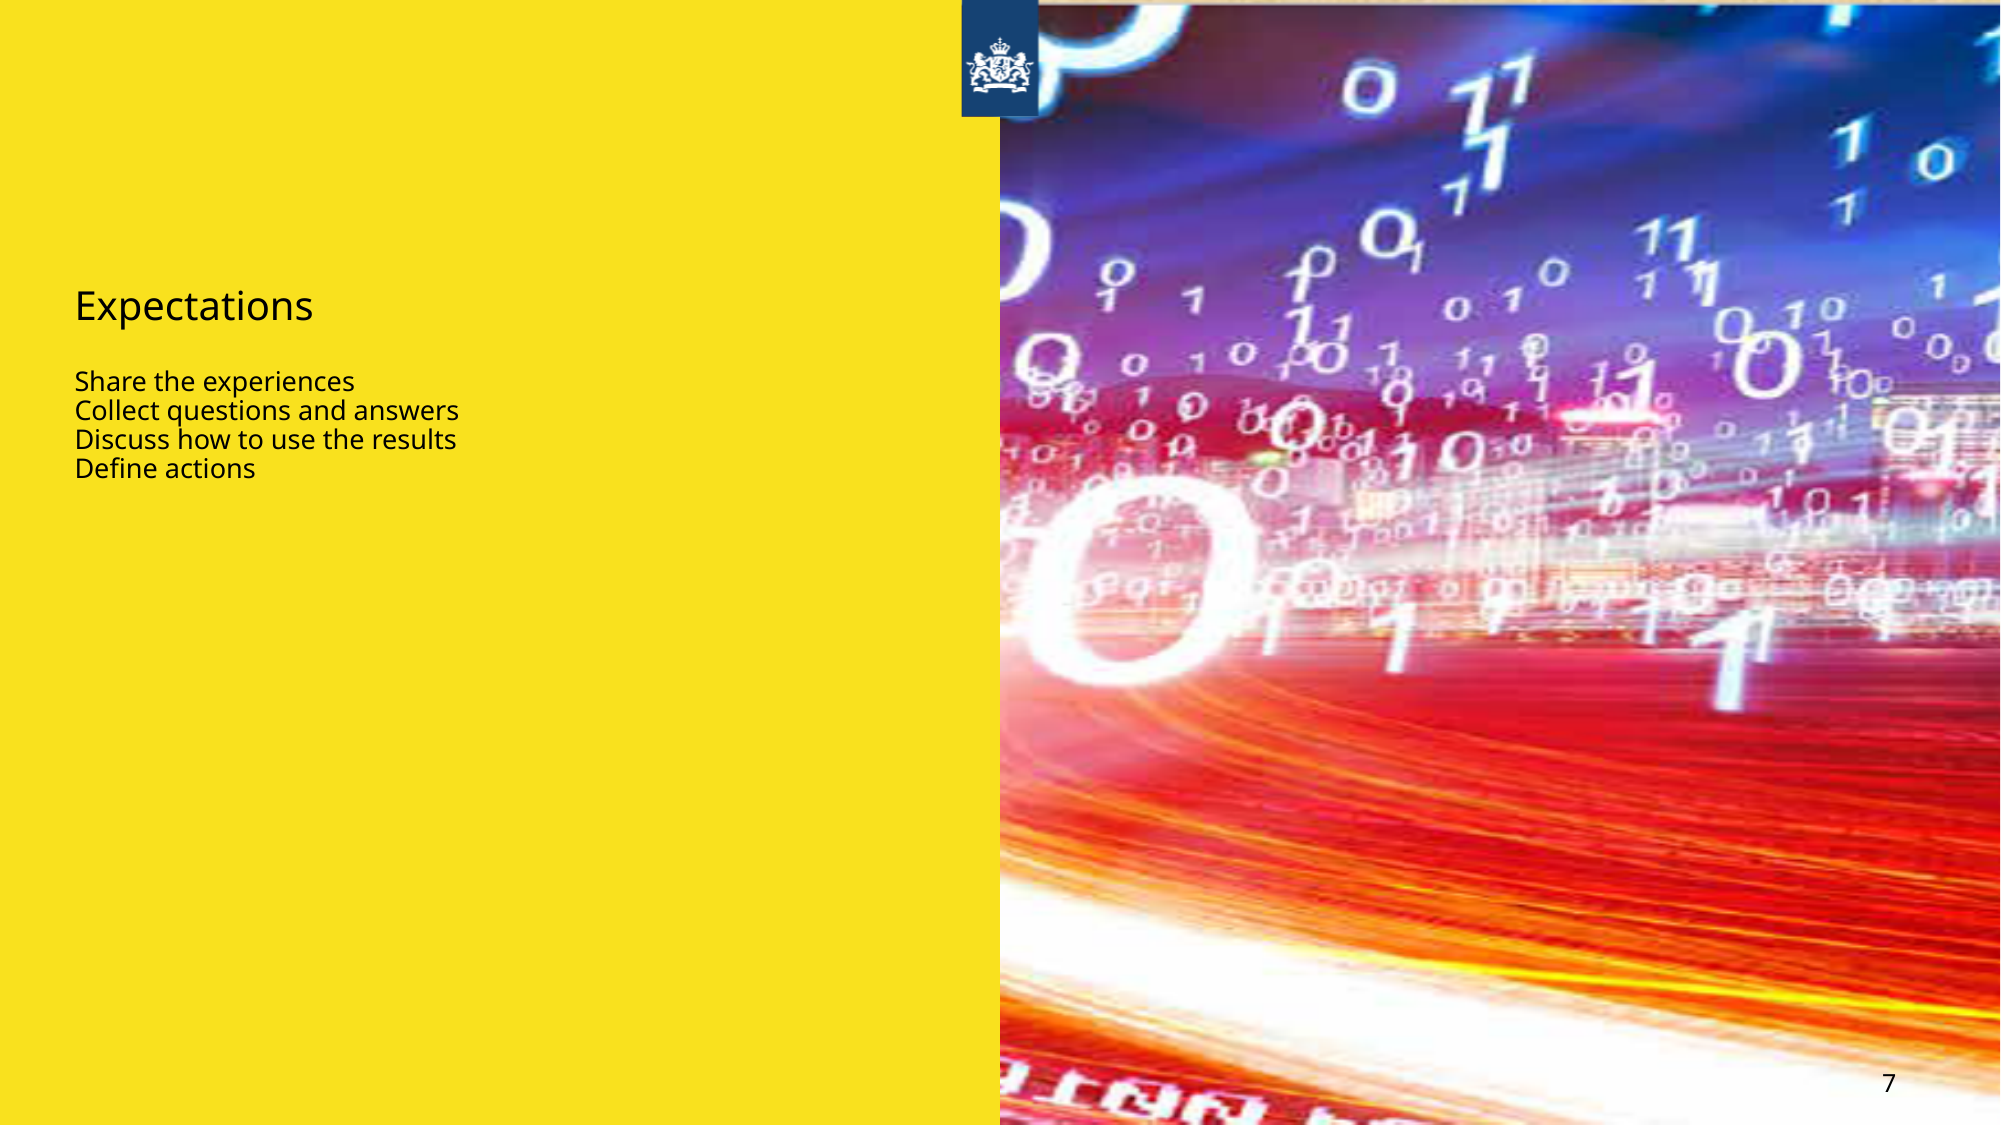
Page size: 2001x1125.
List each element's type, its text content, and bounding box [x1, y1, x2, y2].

title Expectations Share the experiences Collect questions and answers Discuss how to use the results Define actions [74, 285, 896, 688]
picture [962, 0, 2001, 1125]
slide_number 7 [1812, 1070, 1897, 1102]
